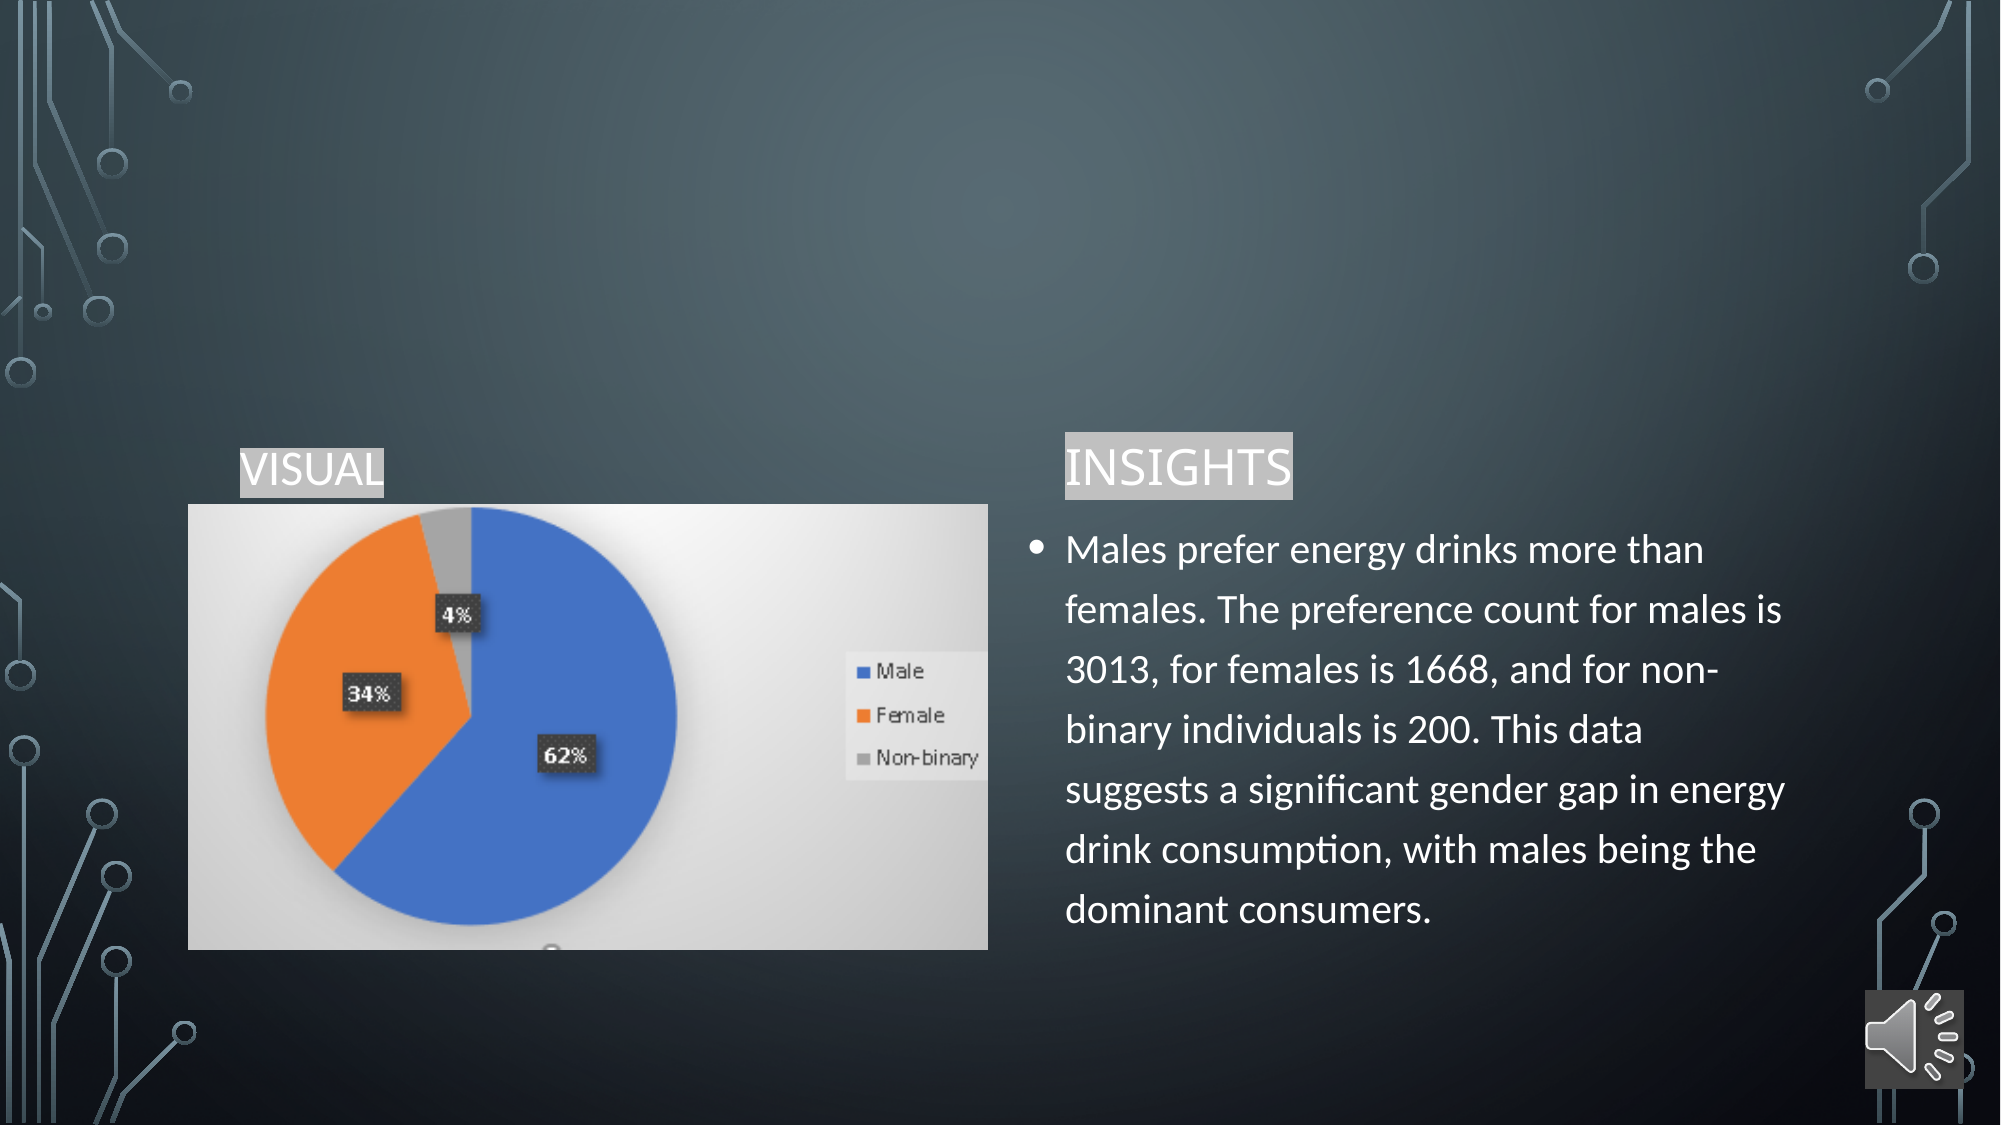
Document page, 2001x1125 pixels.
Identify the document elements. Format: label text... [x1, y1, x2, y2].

list INSIGHTS [1050, 369, 1813, 504]
list Males prefer energy drinks more than females. The preference count for males is 3013, for females is 1668, and for non-binary individuals is 200. This data suggests a significant gender gap in energy drink consumption, with males being the dominant consumers. [1012, 504, 1813, 950]
picture [188, 503, 988, 951]
picture [1864, 989, 1965, 1090]
list VISUAL [224, 369, 988, 503]
